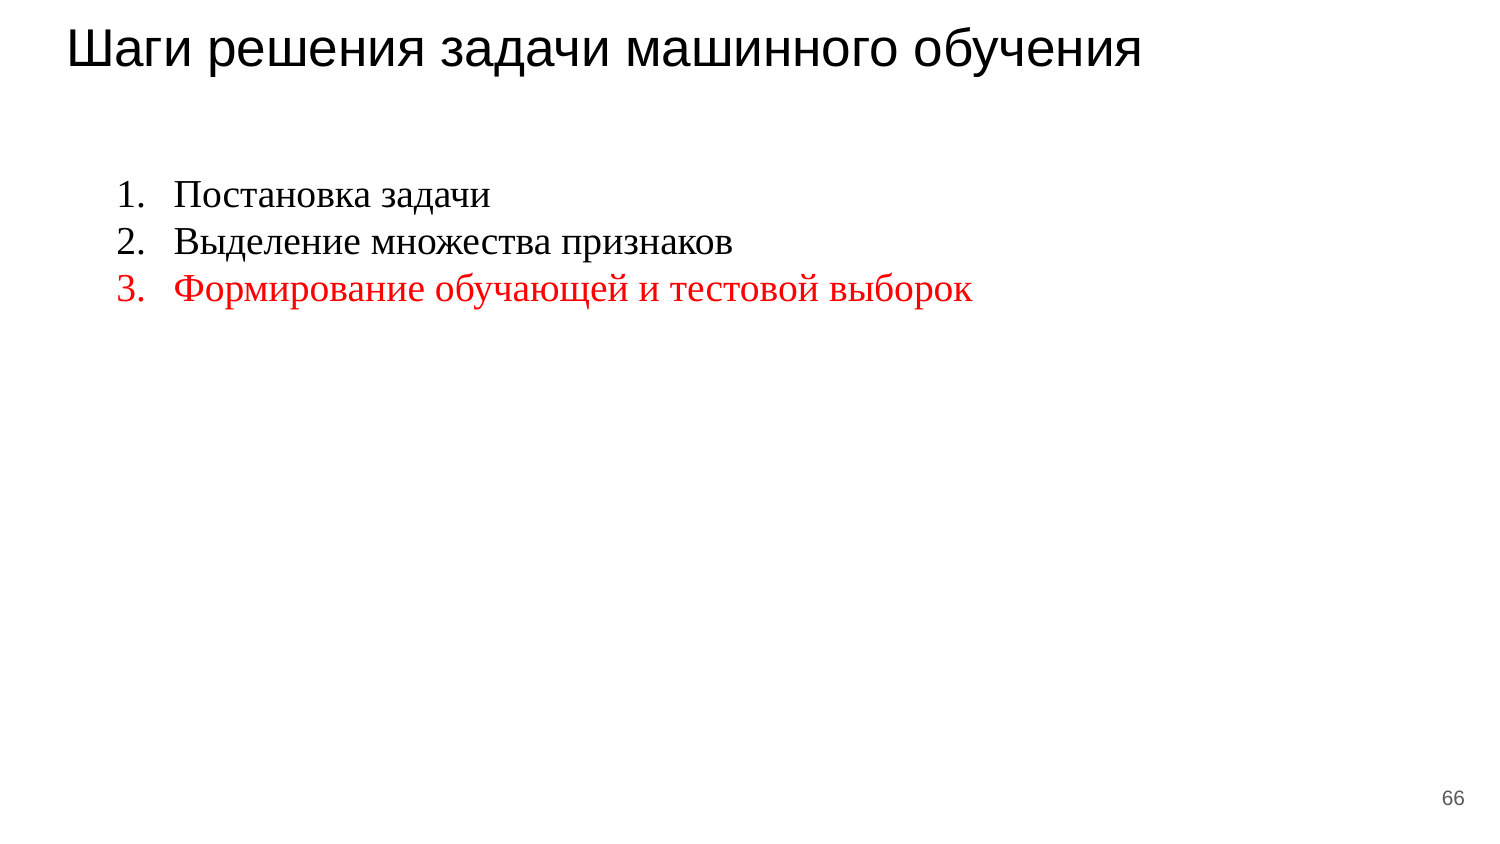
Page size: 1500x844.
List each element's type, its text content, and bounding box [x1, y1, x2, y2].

slide_number ‹#› [1389, 764, 1480, 830]
text_box Постановка задачи Выделение множества признаков Формирование обучающей и тестовой выборок [83, 152, 1157, 794]
title Шаги решения задачи машинного обучения [51, 0, 1449, 92]
